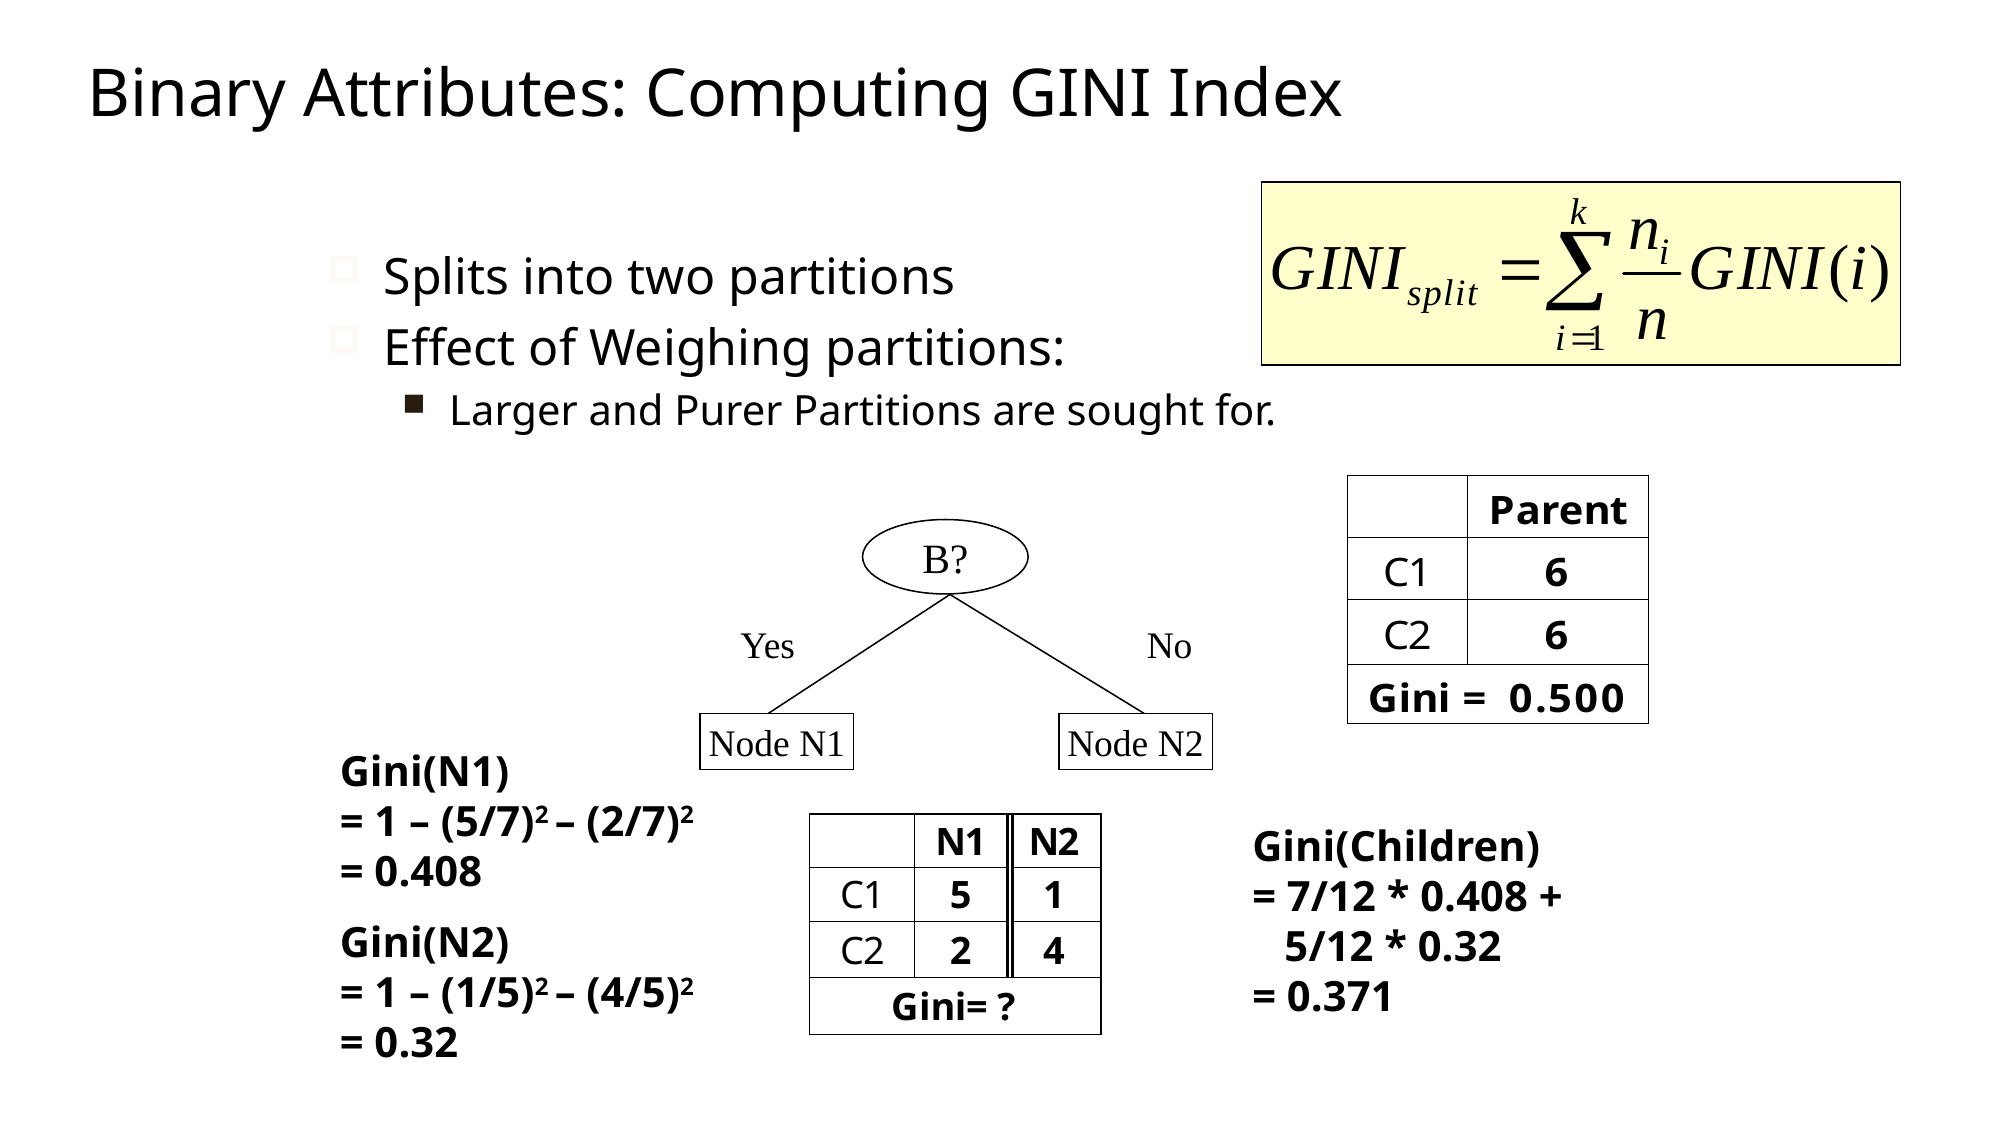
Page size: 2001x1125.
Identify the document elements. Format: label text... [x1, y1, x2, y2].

text_box Node N2 [1058, 713, 1213, 770]
text_box No [1132, 613, 1208, 674]
title Binary Attributes: Computing GINI Index [72, 51, 1735, 139]
text_box Gini(Children) = 7/12 * 0.408 + 5/12 * 0.32 = 0.371 [1237, 812, 1638, 1028]
text_box Yes [725, 613, 810, 674]
text_box Gini(N1) = 1 – (5/7)2 – (2/7)2 = 0.408 Gini(N2) = 1 – (1/5)2 – (4/5)2 = 0.32 [324, 737, 725, 1074]
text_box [800, 813, 1106, 1050]
text_box Splits into two partitions Effect of Weighing partitions: Larger and Purer Partitions are sought for. [312, 237, 1655, 568]
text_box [1262, 182, 1900, 365]
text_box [1337, 474, 1663, 769]
text_box B? [862, 519, 1029, 594]
text_box Node N1 [699, 713, 854, 770]
